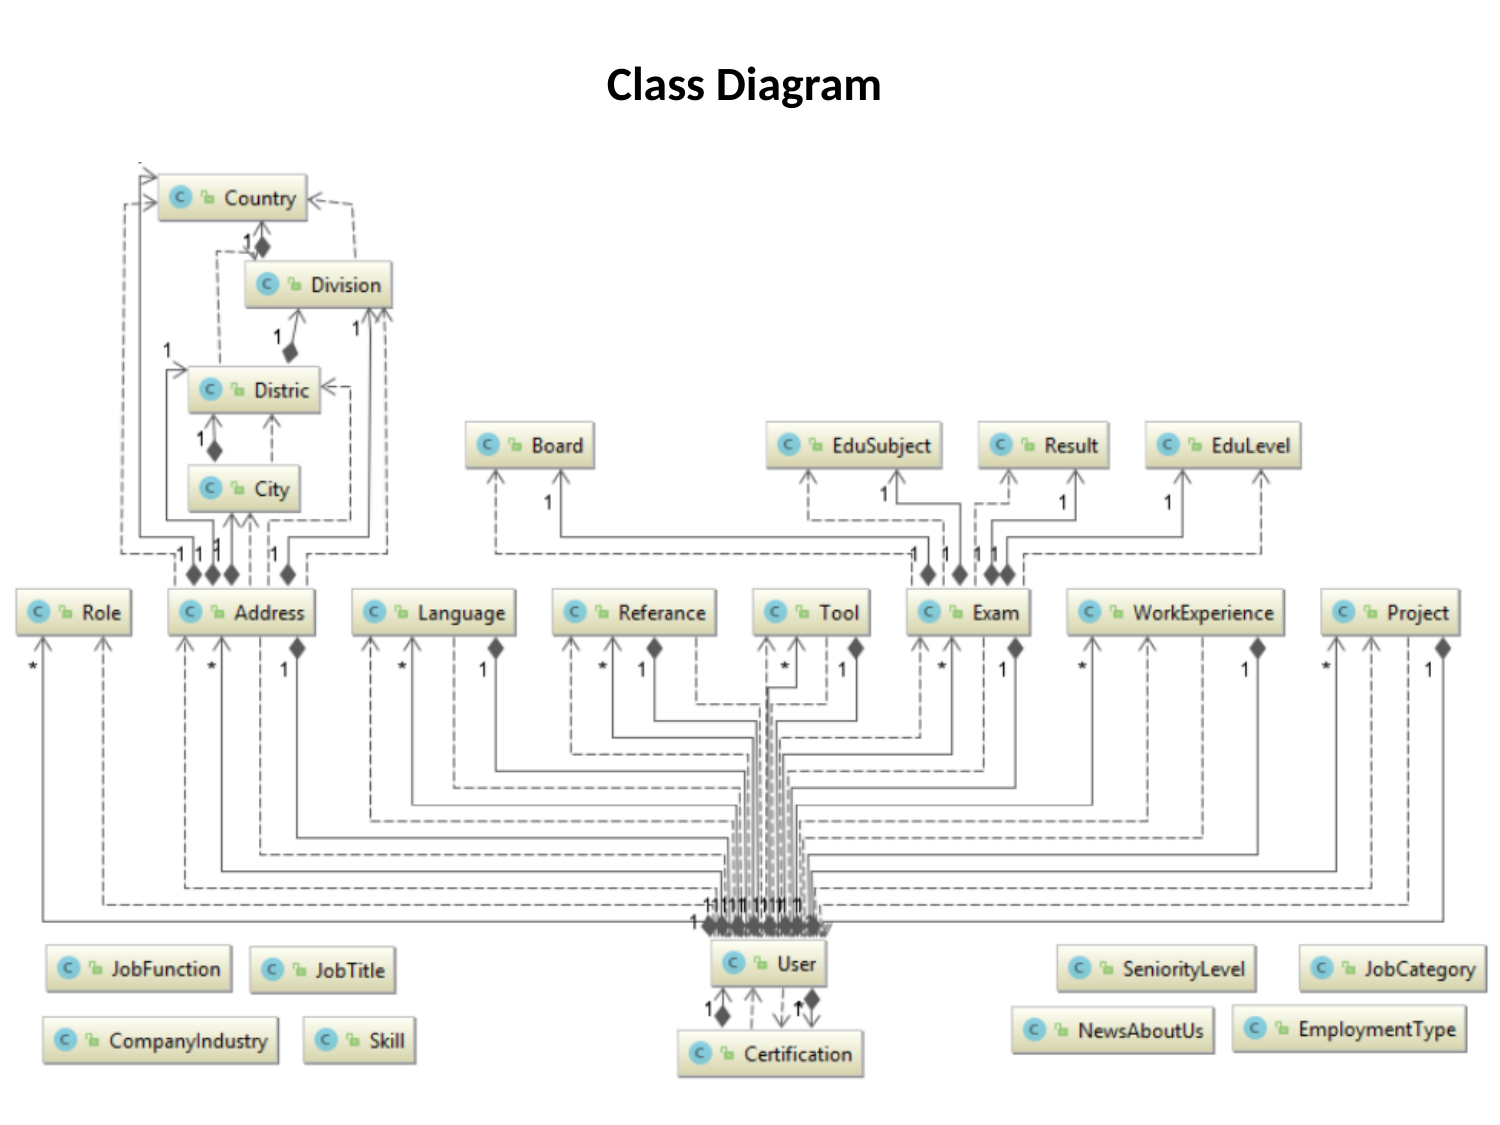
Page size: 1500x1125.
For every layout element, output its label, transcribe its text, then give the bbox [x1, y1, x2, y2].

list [5, 162, 1500, 1084]
title Class Diagram [75, 45, 1425, 160]
